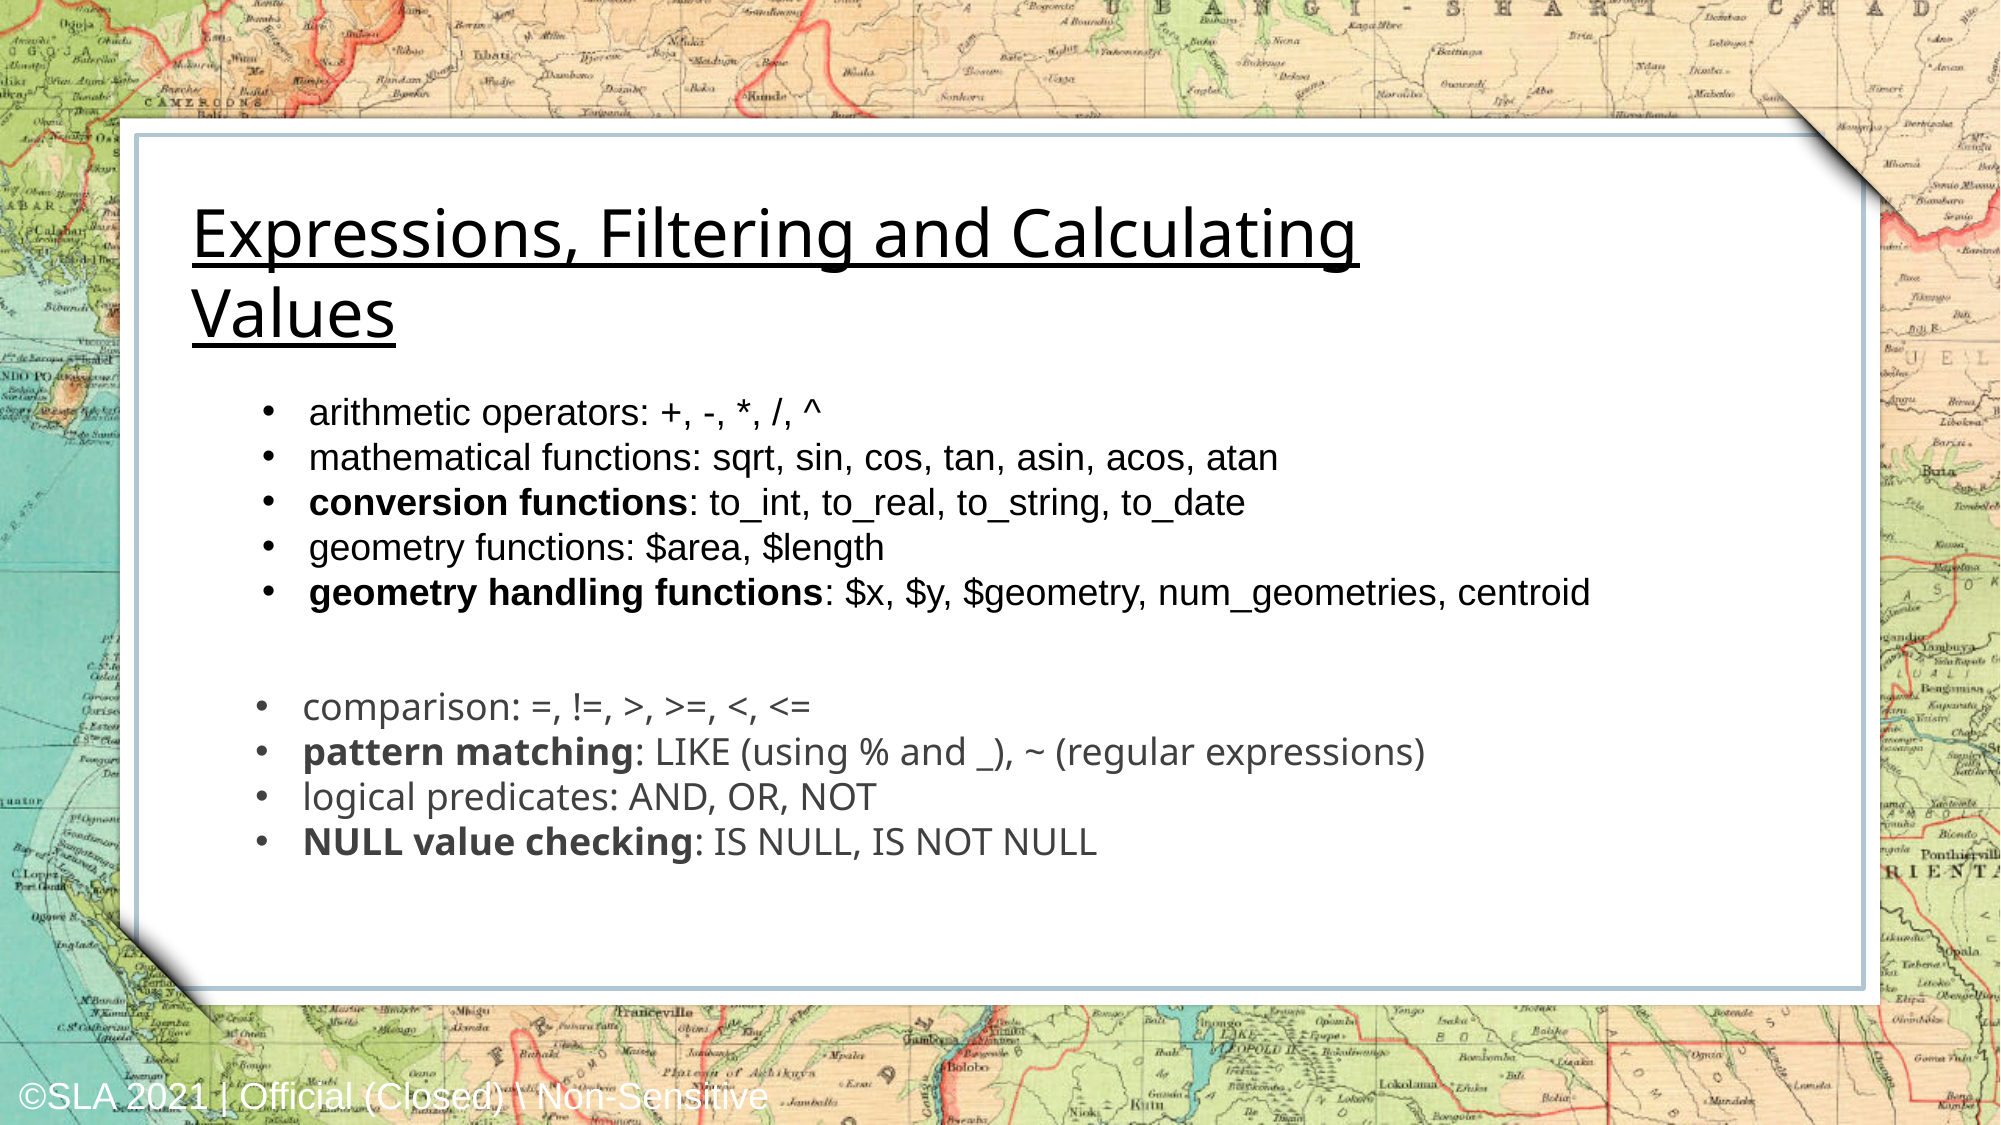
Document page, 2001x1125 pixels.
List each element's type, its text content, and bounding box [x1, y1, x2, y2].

text_box Expressions, Filtering and Calculating Values [177, 183, 1527, 499]
text_box comparison: =, !=, >, >=, <, <= pattern matching: LIKE (using % and _), ~ (regular expressions) logical predicates: AND, OR, NOT NULL value checking: IS NULL, IS NOT NULL [240, 675, 1760, 961]
picture [0, 0, 2001, 1125]
text_box arithmetic operators: +, -, *, /, ^ mathematical functions: sqrt, sin, cos, tan, asin, acos, atan conversion functions: to_int, to_real, to_string, to_date geometry functions: $area, $length geometry handling functions: $x, $y, $geometry, num_geometries, centroid [247, 380, 1689, 621]
